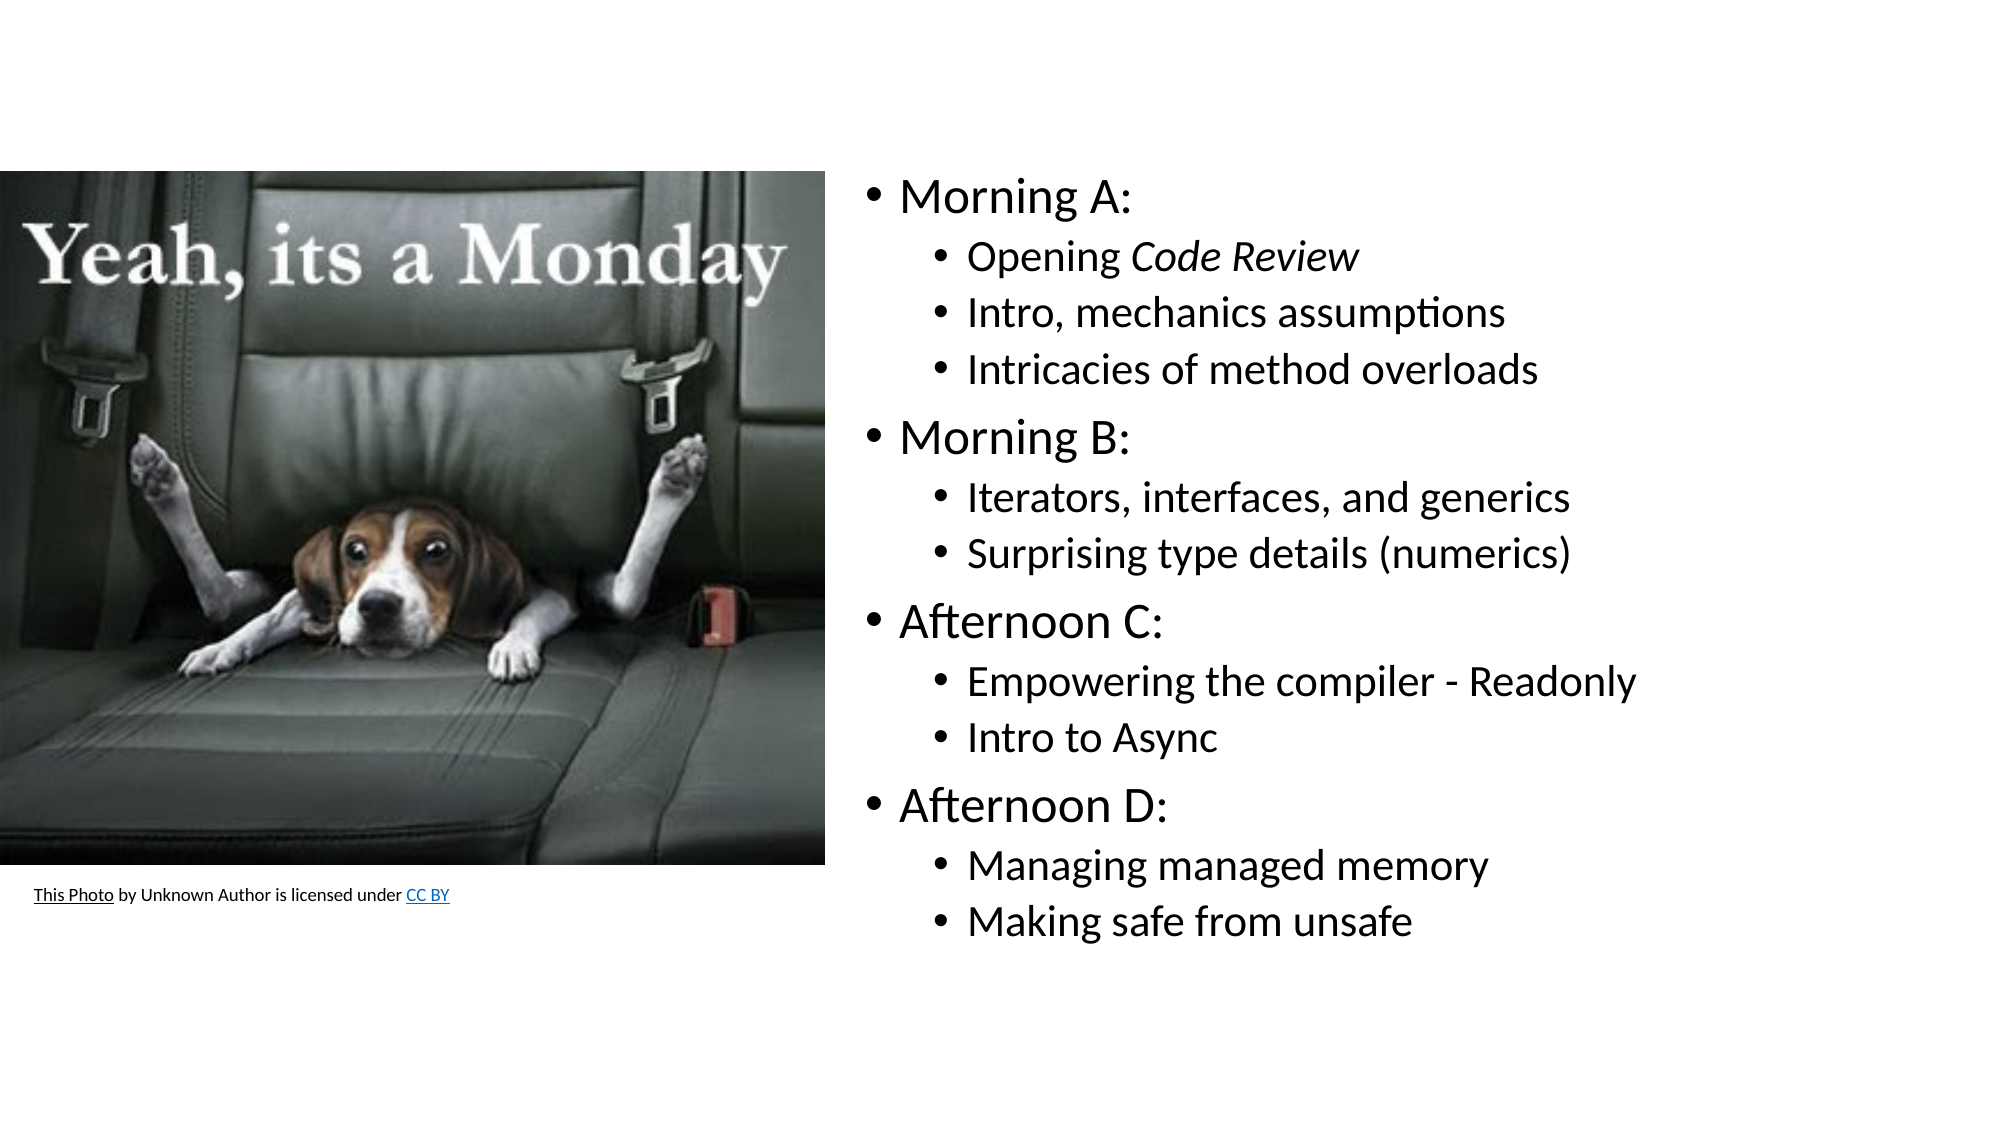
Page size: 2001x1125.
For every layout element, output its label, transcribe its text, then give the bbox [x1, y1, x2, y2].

list Morning A: Opening Code Review Intro, mechanics assumptions Intricacies of method overloads Morning B: Iterators, interfaces, and generics Surprising type details (numerics) Afternoon C: Empowering the compiler - Readonly Intro to Async Afternoon D: Managing managed memory Making safe from unsafe [850, 161, 1863, 962]
text_box This Photo by Unknown Author is licensed under CC BY [19, 875, 579, 913]
picture [0, 171, 825, 865]
